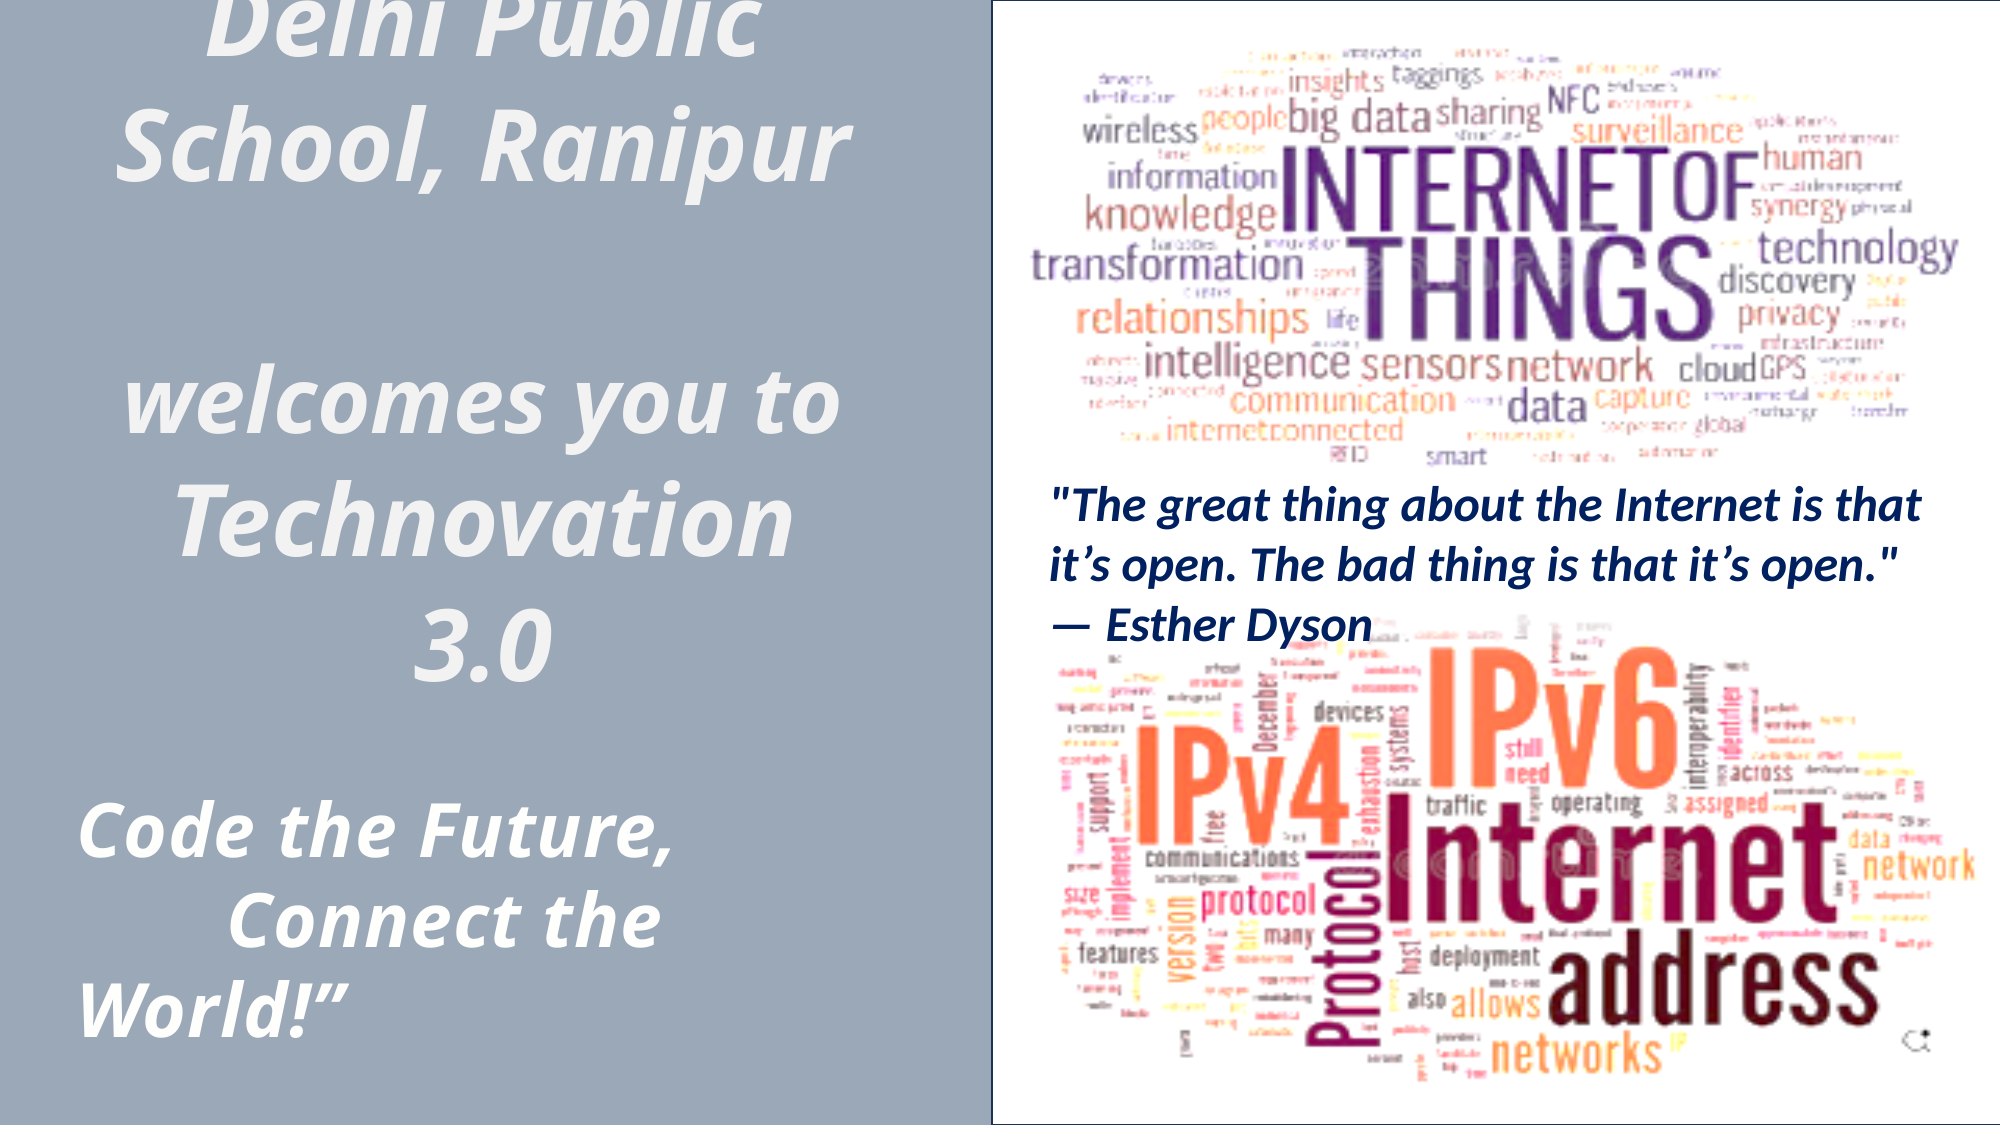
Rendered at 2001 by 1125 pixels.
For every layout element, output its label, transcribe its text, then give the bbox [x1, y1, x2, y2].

title Delhi Public School, Ranipur welcomes you to Technovation 3.0 [94, 107, 873, 710]
text_box Code the Future, Connect the World!” [61, 775, 933, 1125]
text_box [991, 0, 2000, 1125]
